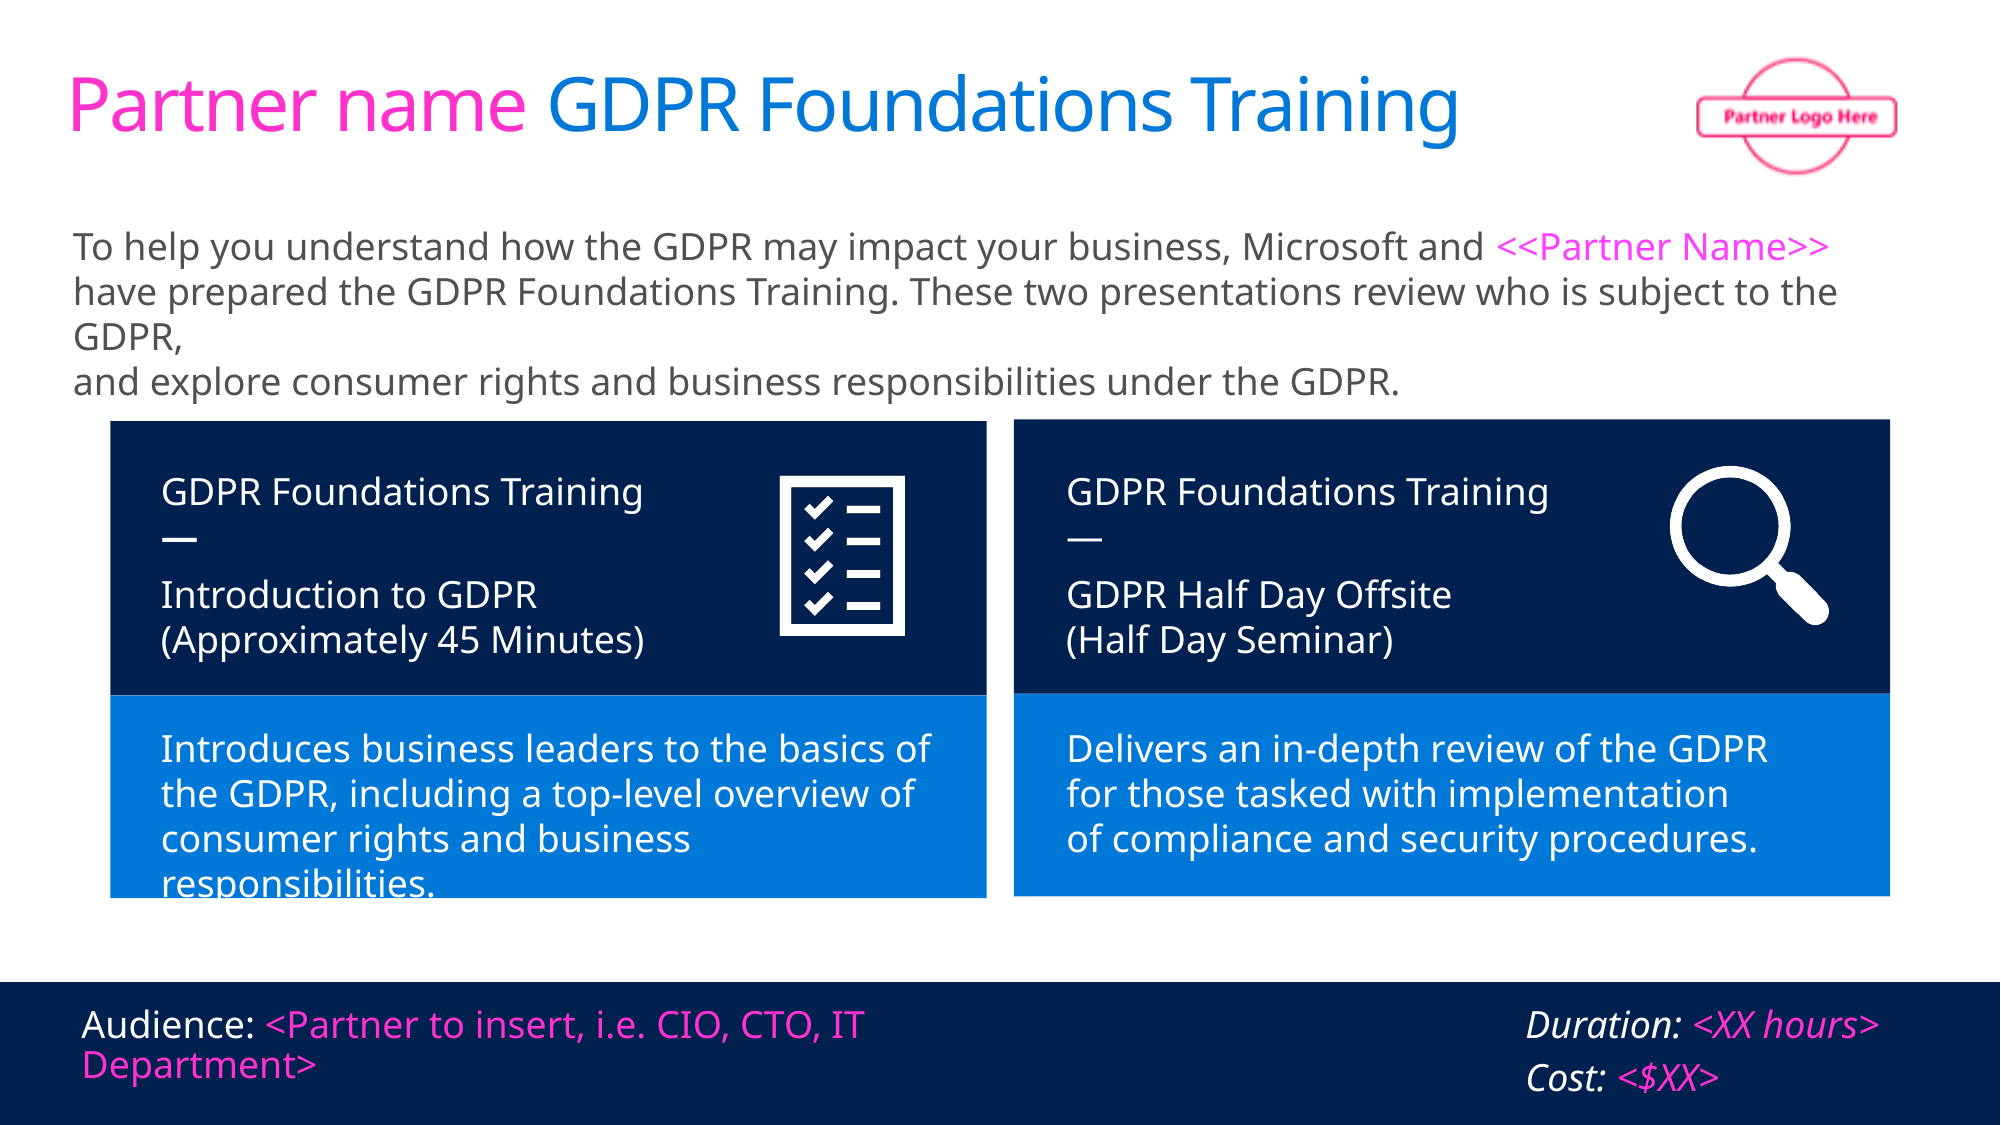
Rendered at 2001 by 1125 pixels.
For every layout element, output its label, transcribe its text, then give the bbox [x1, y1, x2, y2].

text_box [1013, 694, 1891, 897]
text_box Audience: <Partner to insert, i.e. CIO, CTO, IT Department> [51, 982, 1097, 1111]
text_box Duration: <XX hours> Cost: <$XX> [1495, 982, 1959, 1124]
text_box [1013, 419, 1891, 694]
text_box Delivers an in-depth review of the GDPR for those tasked with implementation of compliance and security procedures. [1051, 717, 1789, 867]
text_box [0, 981, 2000, 1125]
text_box [110, 696, 987, 899]
picture [1694, 48, 1913, 184]
picture [1652, 448, 1846, 642]
text_box GDPR Foundations Training — GDPR Half Day Offsite (Half Day Seminar) [1051, 460, 1609, 668]
text_box Introduces business leaders to the basics of the GDPR, including a top-level overview of consumer rights and business responsibilities. [146, 717, 976, 912]
text_box To help you understand how the GDPR may impact your business, Microsoft and <<Partner Name>> have prepared the GDPR Foundations Training. These two presentations review who is subject to the GDPR, and explore consumer rights and business responsibilities under the GDPR. [58, 215, 1874, 411]
text_box GDPR Foundations Training — Introduction to GDPR (Approximately 45 Minutes) [146, 460, 701, 668]
text_box Partner name GDPR Foundations Training [51, 59, 1694, 156]
picture [745, 458, 939, 653]
text_box [110, 420, 987, 696]
